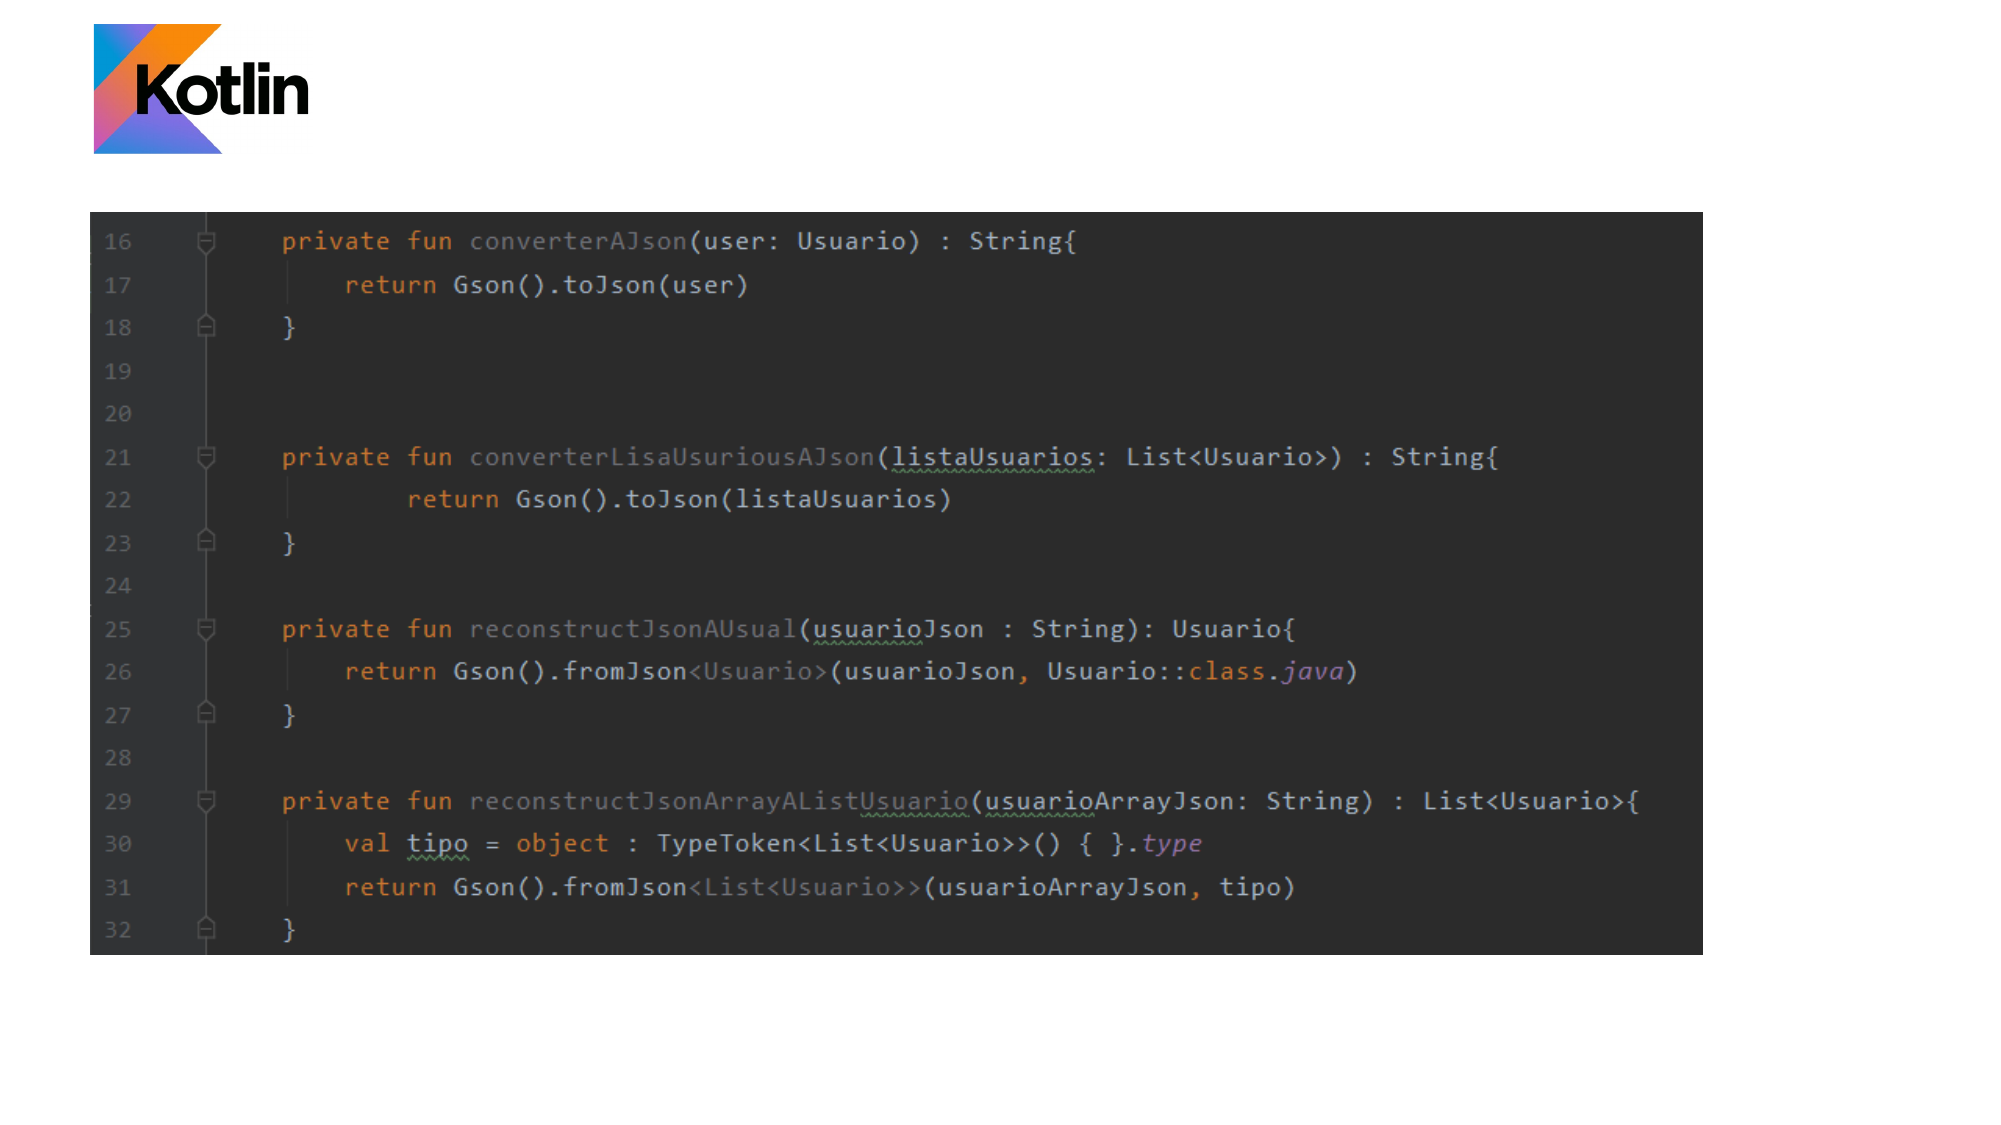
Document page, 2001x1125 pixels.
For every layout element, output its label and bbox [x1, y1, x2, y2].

picture [90, 211, 1704, 955]
picture [93, 24, 313, 154]
